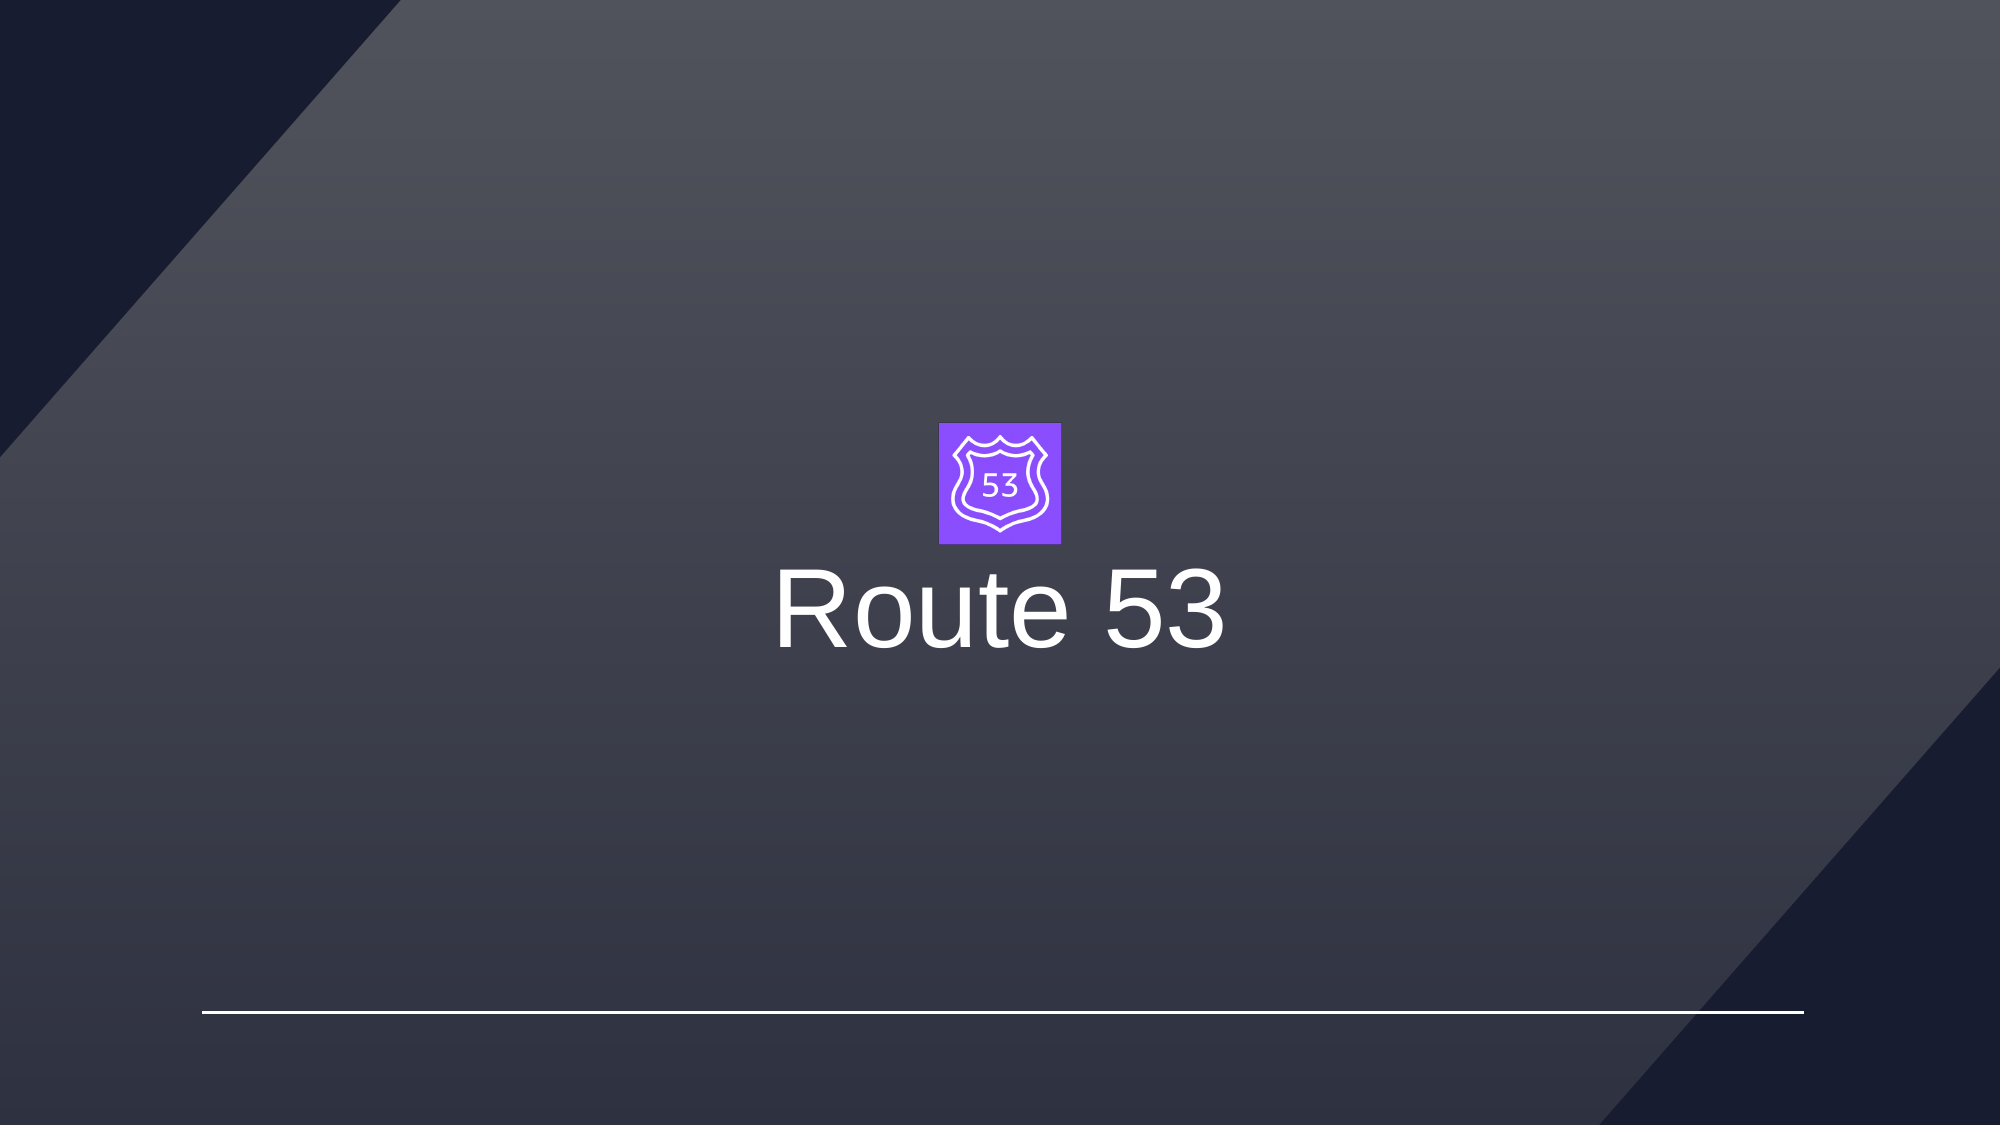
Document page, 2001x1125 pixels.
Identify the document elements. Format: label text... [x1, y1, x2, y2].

picture [922, 406, 1078, 561]
text_box Route 53 [500, 527, 1500, 677]
